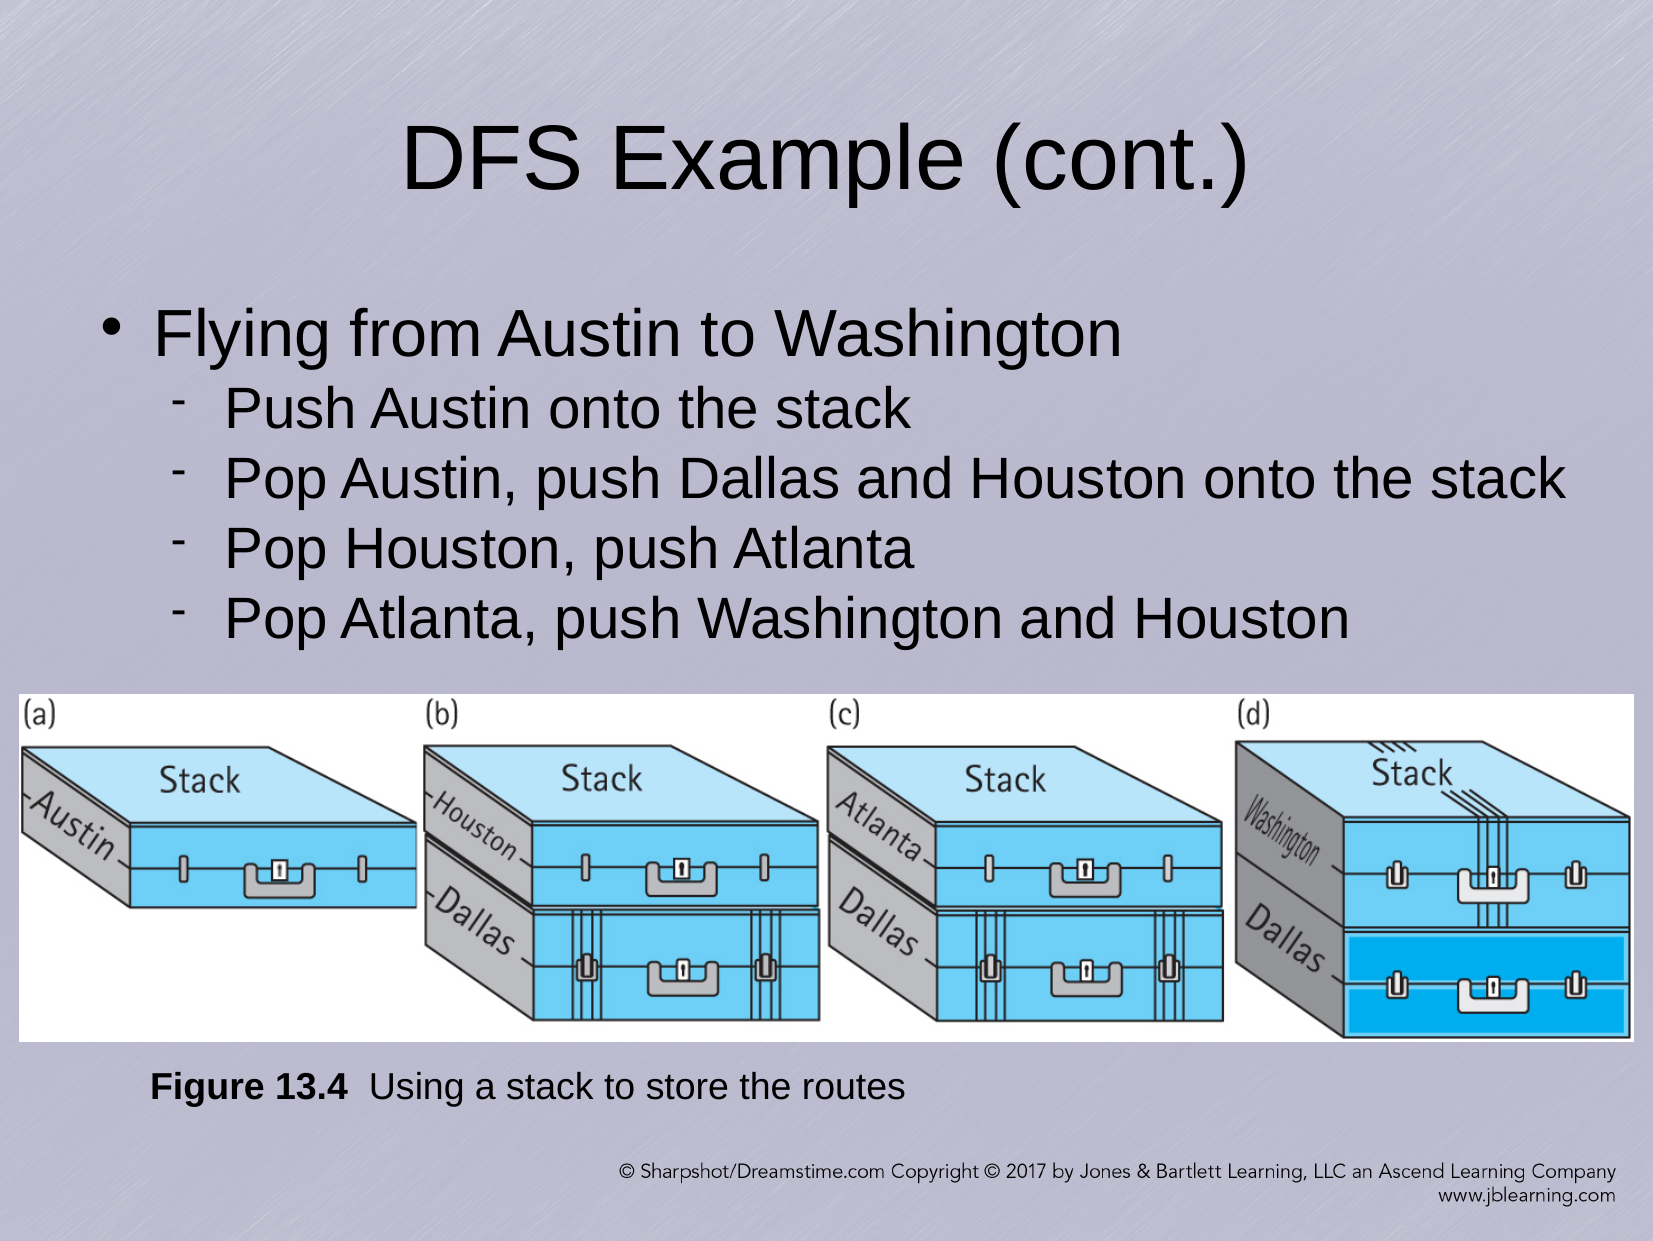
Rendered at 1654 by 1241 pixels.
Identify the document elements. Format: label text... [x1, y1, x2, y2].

text_box Flying from Austin to Washington Push Austin onto the stack Pop Austin, push Dallas and Houston onto the stack Pop Houston, push Atlanta Pop Atlanta, push Washington and Houston [82, 290, 1571, 694]
picture [0, 1127, 1654, 1241]
text_box Figure 13.4 Using a stack to store the routes [0, 1062, 1654, 1127]
text_box DFS Example (cont.) [82, 49, 1571, 257]
picture [0, 0, 1654, 1062]
